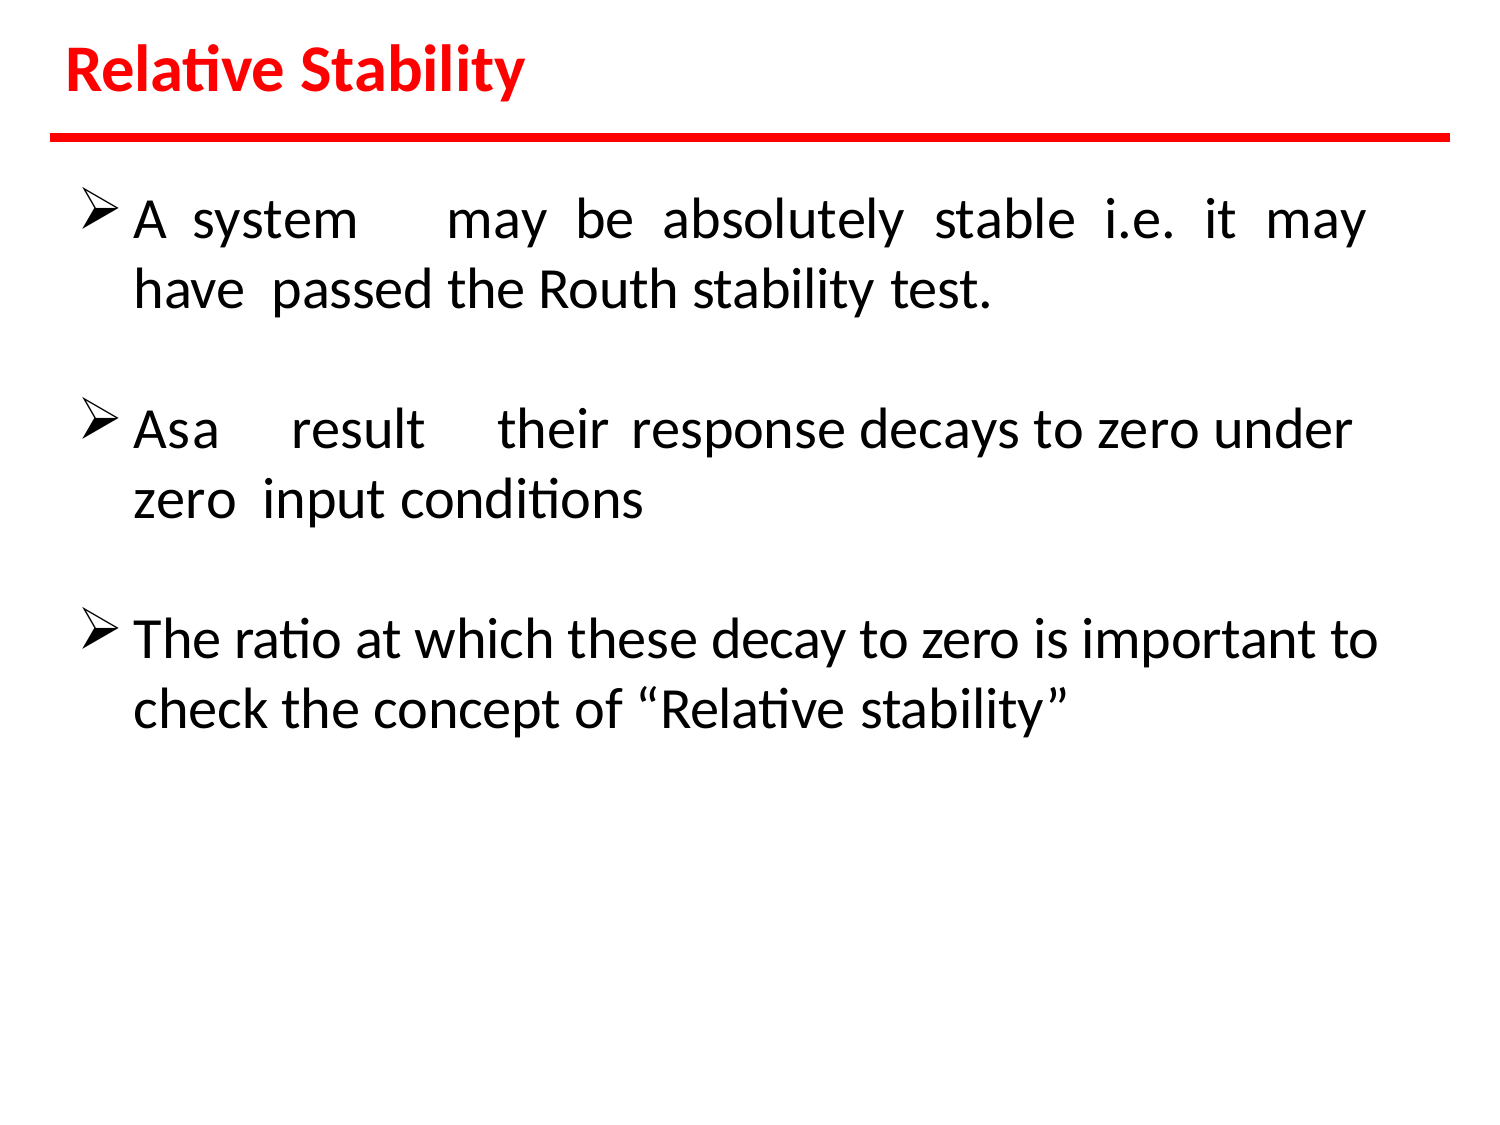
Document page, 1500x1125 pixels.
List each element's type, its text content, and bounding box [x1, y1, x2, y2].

text_box A system may be absolutely stable i.e. it may have passed the Routh stability test. As a result their response decays to zero under zero input conditions The ratio at which these decay to zero is important to check the concept of “Relative stability” [75, 178, 1450, 741]
title Relative Stability [62, 138, 1188, 213]
title Relative Stability [62, 22, 1188, 137]
